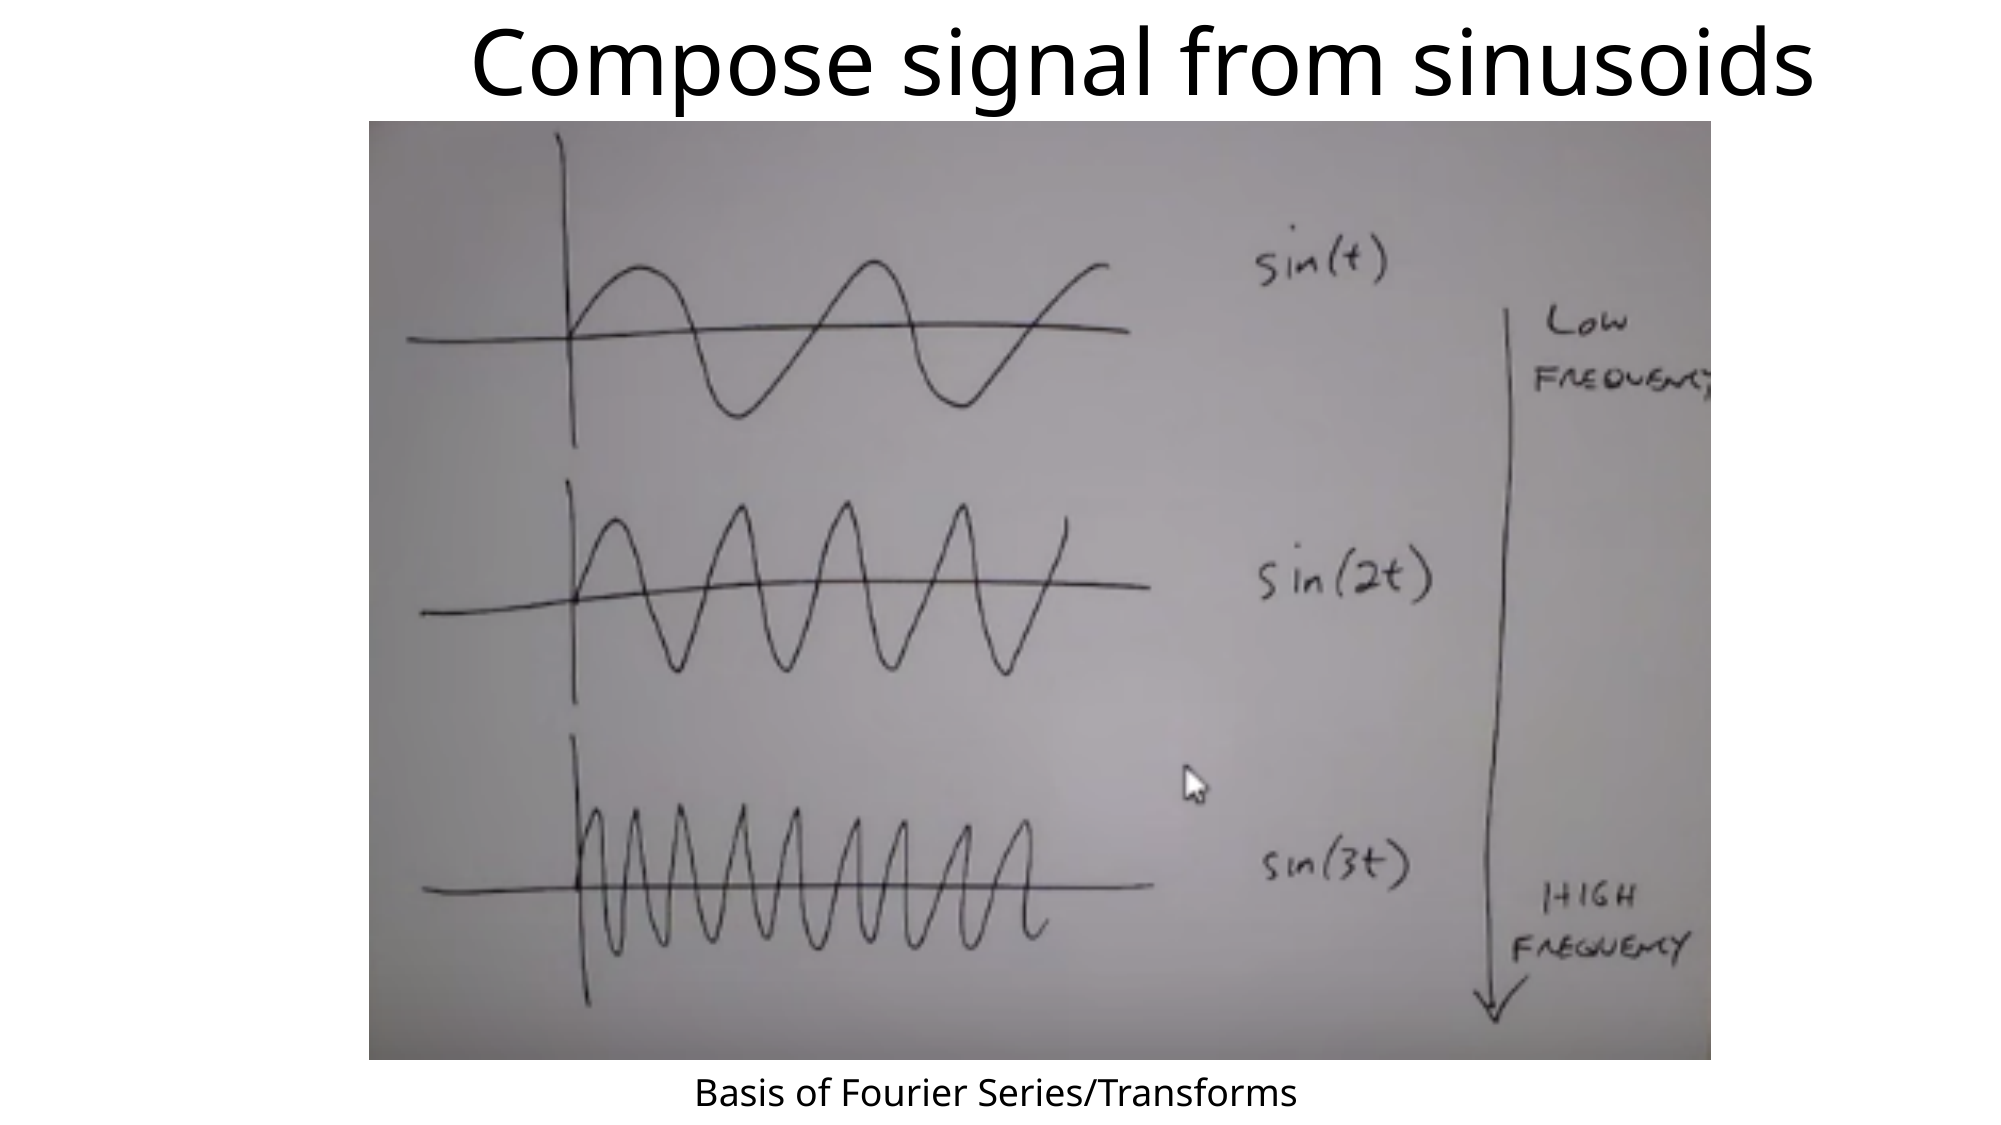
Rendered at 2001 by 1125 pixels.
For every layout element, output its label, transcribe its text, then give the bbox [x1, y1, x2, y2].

picture [368, 120, 1711, 1060]
text_box Basis of Fourier Series/Transforms [679, 1061, 1915, 1121]
title Compose signal from sinusoids [454, 0, 2000, 175]
